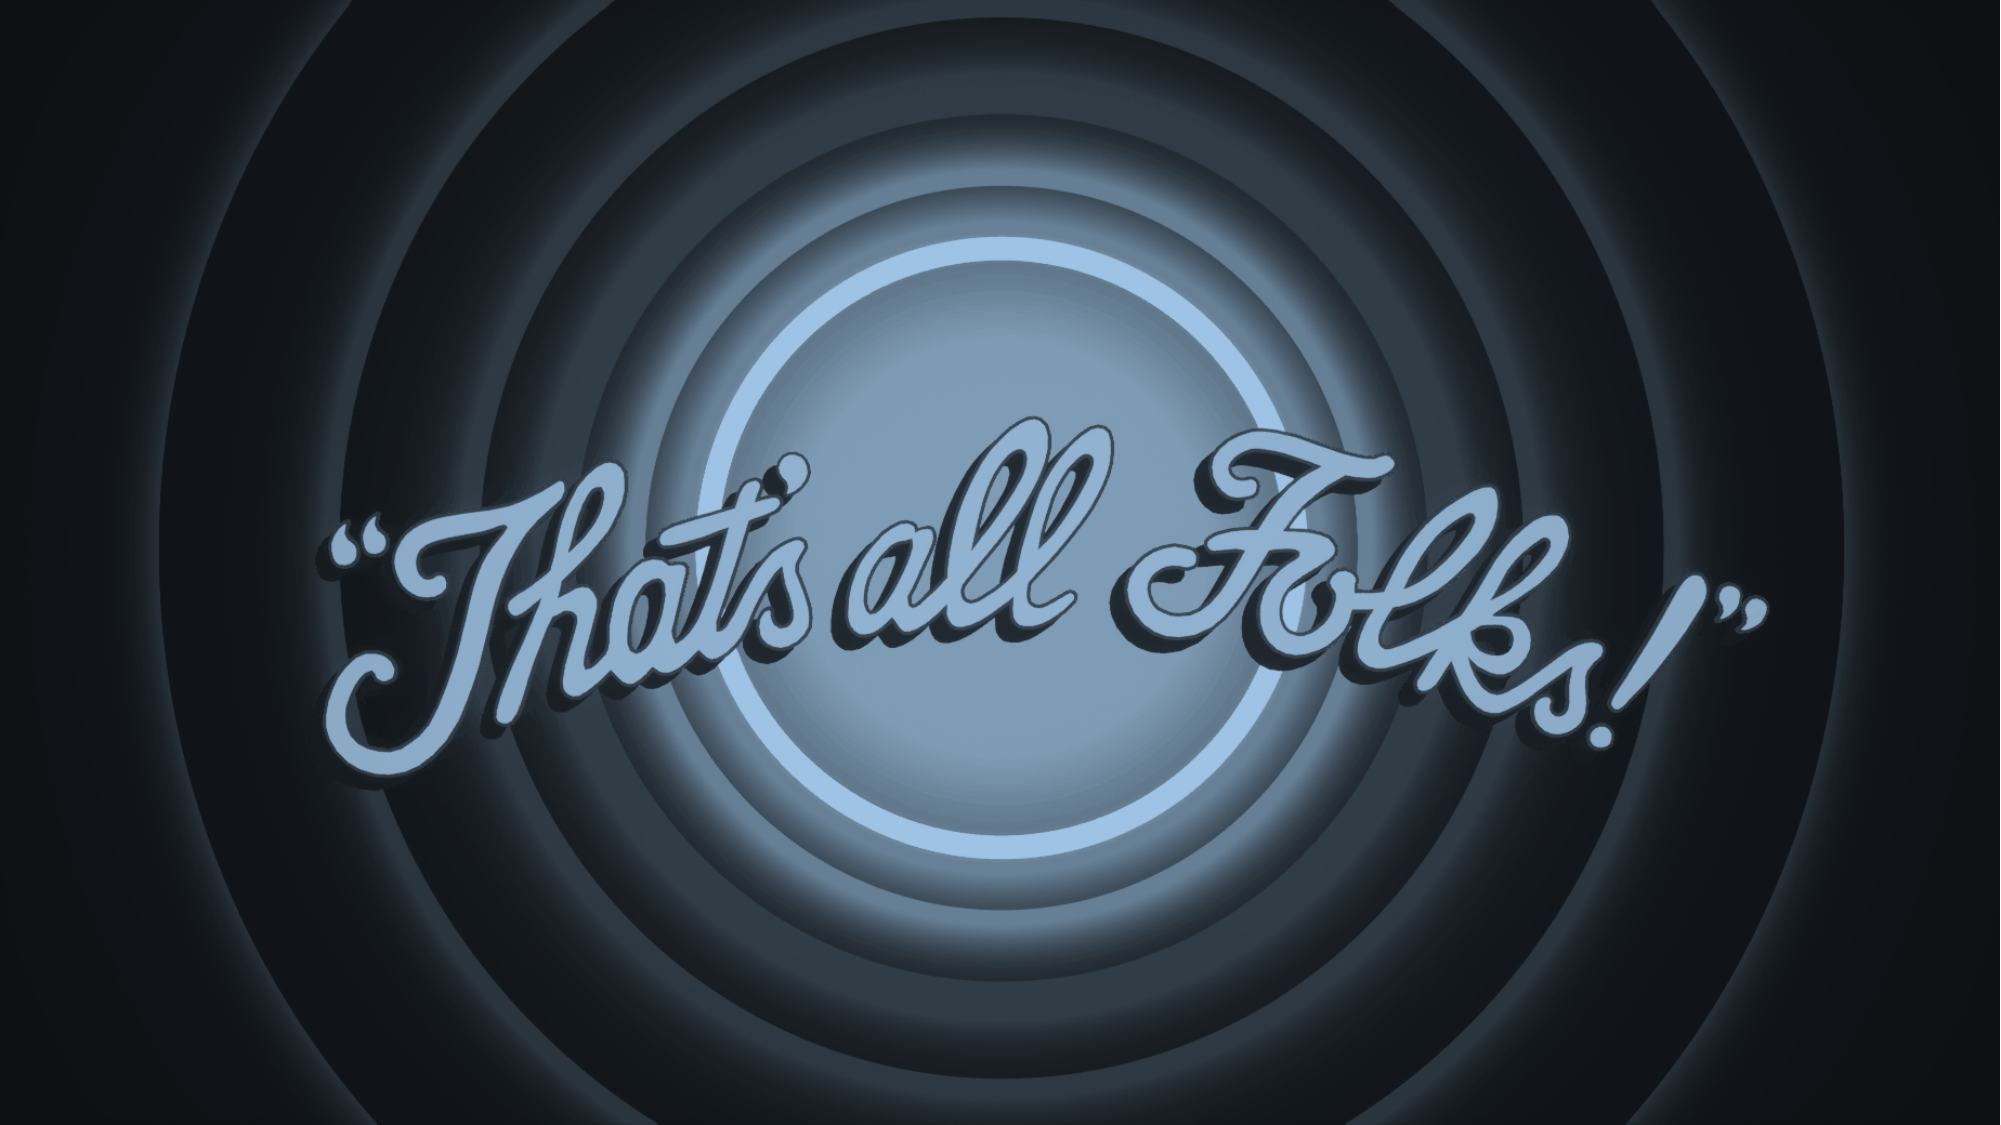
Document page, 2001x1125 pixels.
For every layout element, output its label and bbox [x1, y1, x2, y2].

text_box [0, 0, 2000, 1125]
